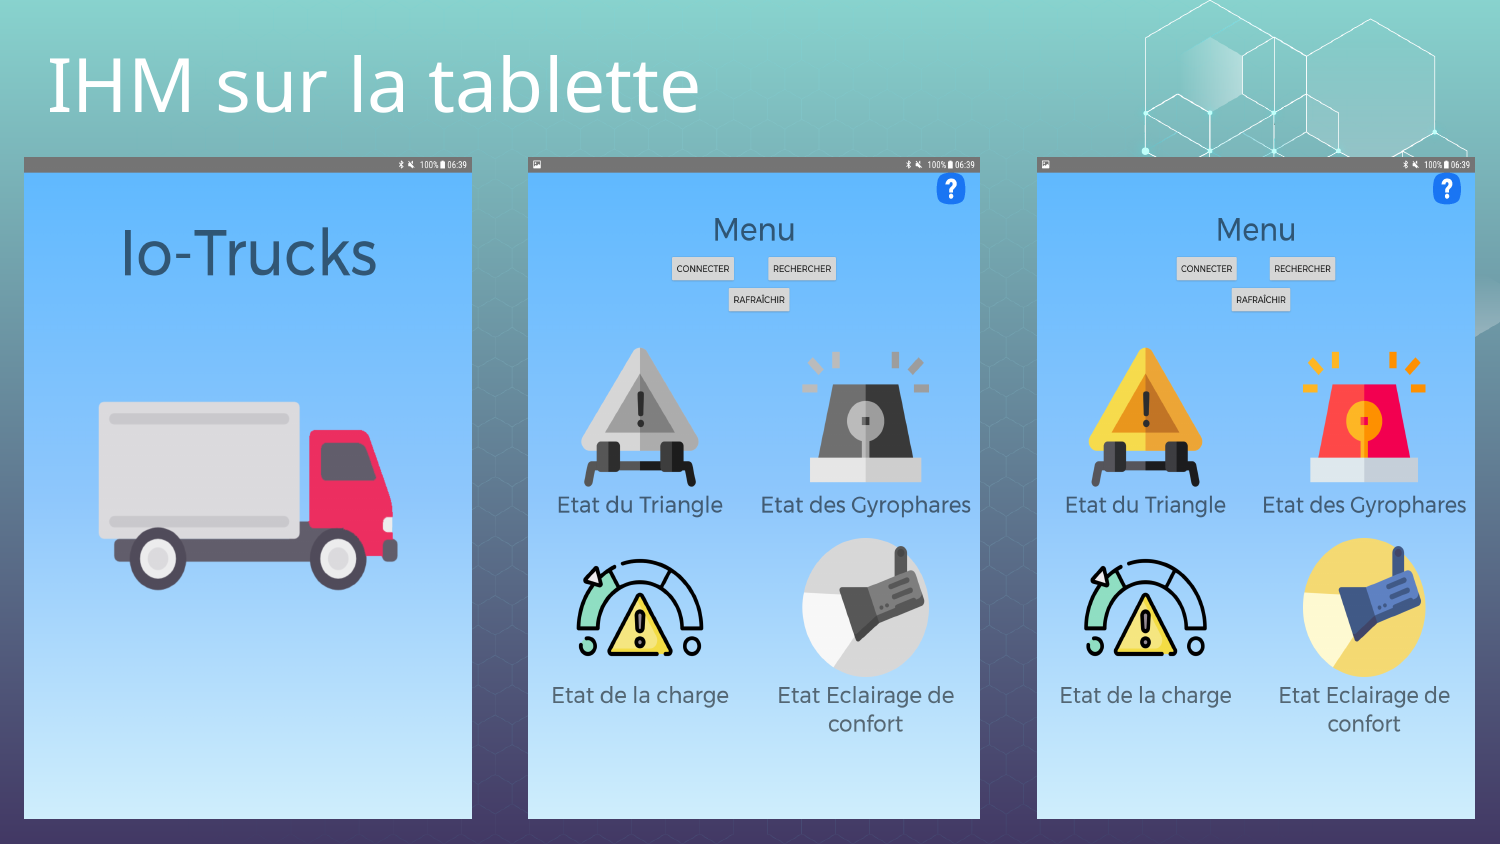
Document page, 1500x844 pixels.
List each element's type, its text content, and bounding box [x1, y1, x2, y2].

picture [24, 0, 1500, 844]
title IHM sur la tablette [32, 22, 1410, 133]
